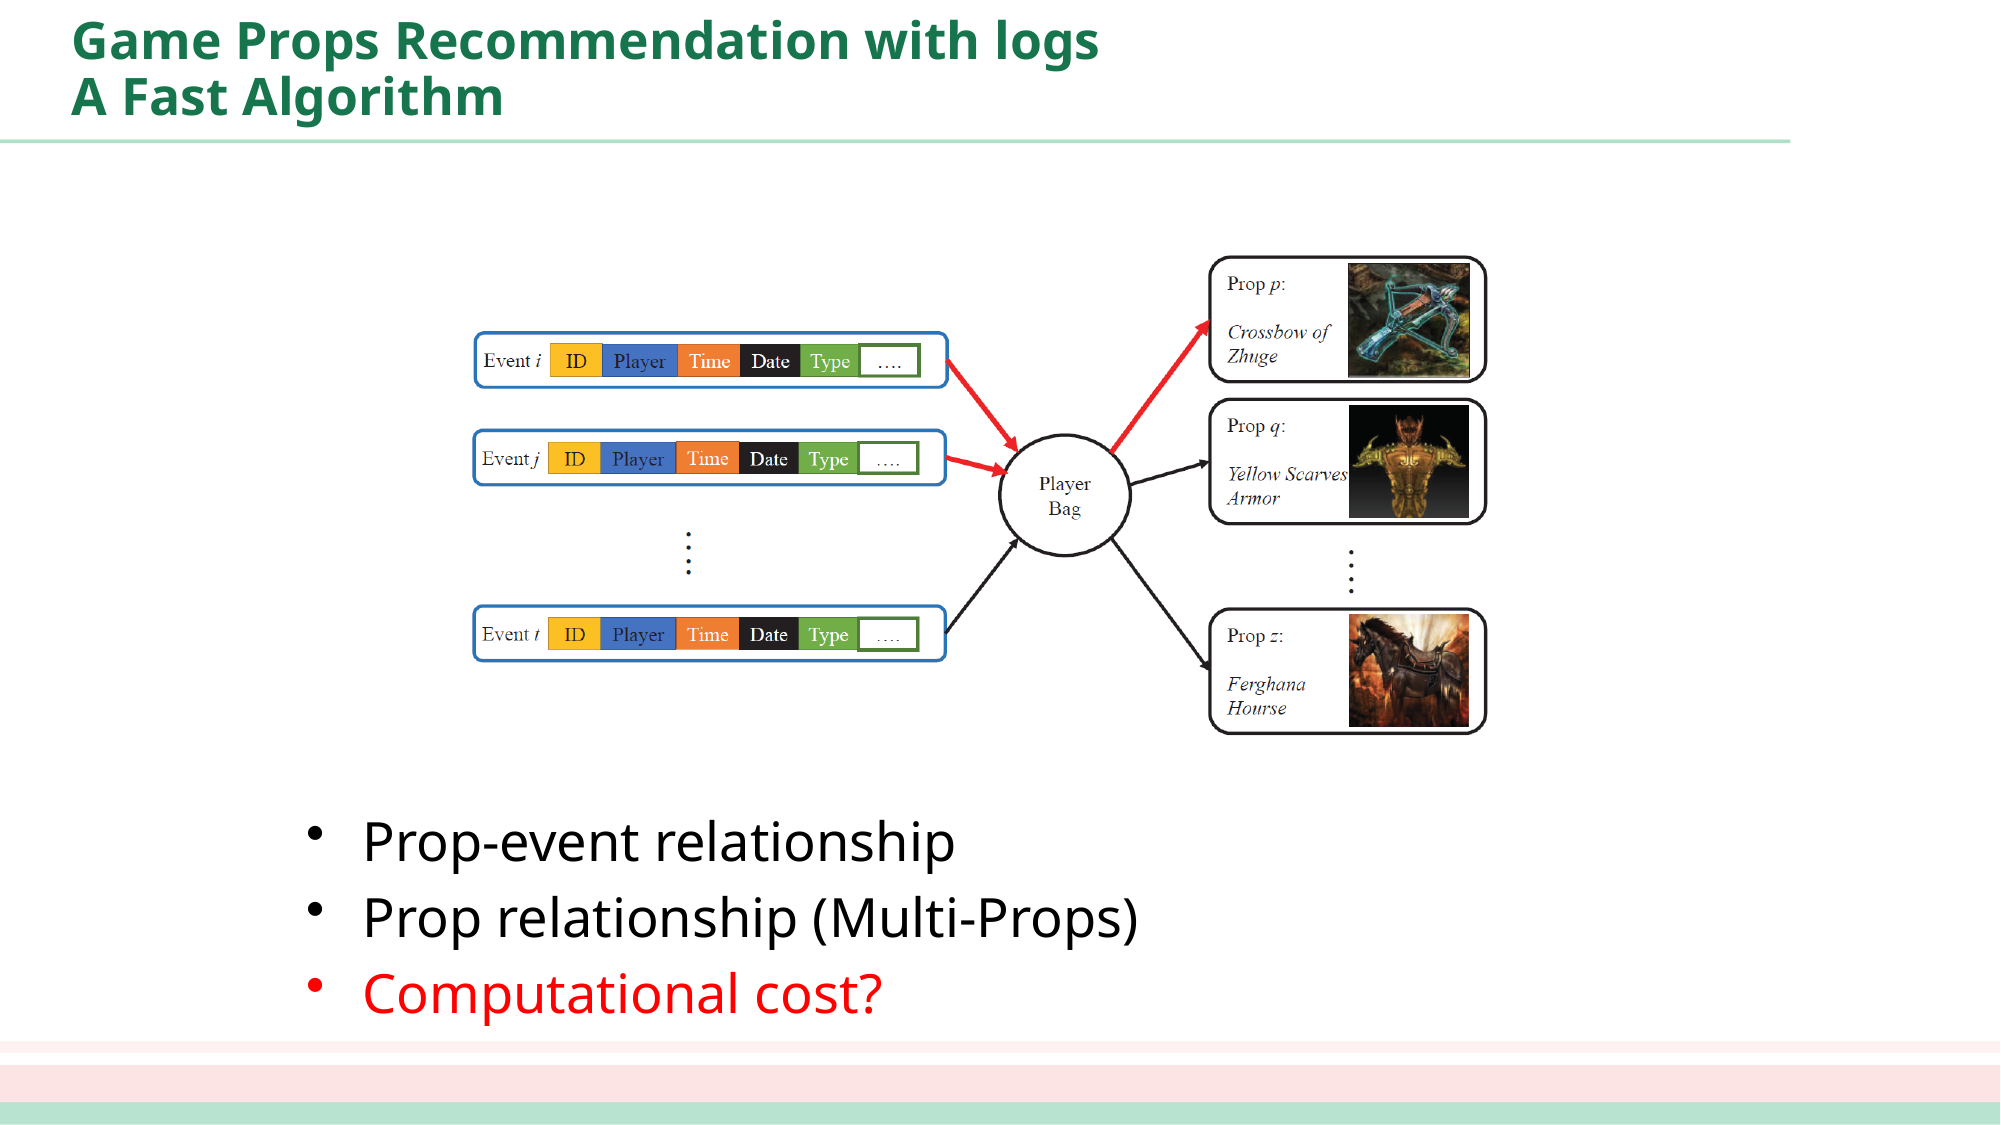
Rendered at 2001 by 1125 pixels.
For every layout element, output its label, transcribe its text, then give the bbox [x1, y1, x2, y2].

picture [0, 0, 2001, 1125]
title Game Props Recommendation with logs A Fast Algorithm [56, 7, 1782, 135]
text_box Prop-event relationship Prop relationship (Multi-Props) Computational cost? [291, 800, 1725, 1040]
